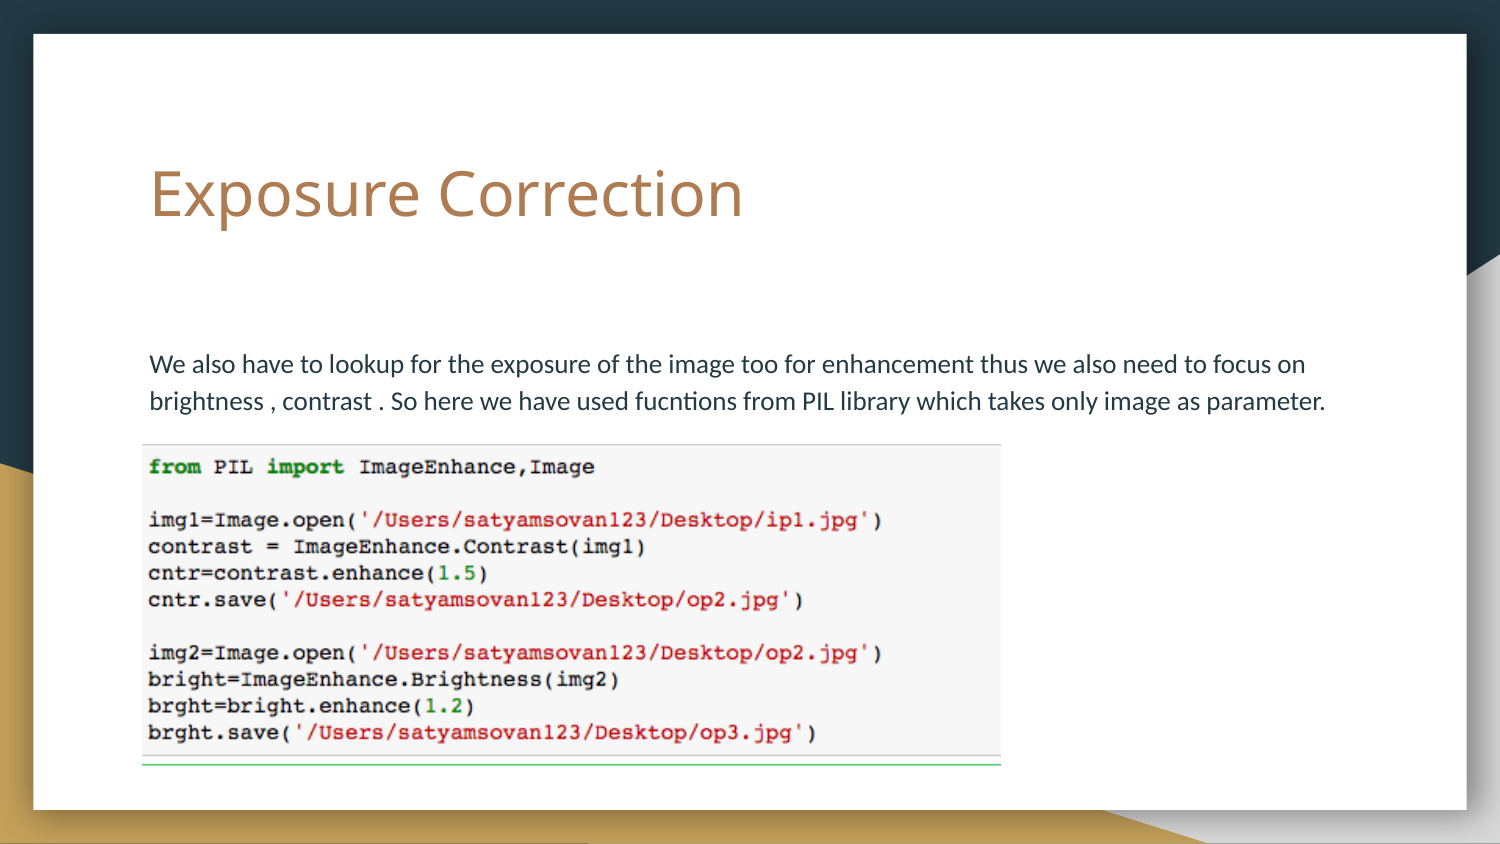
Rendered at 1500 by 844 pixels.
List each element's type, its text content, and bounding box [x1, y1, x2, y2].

picture [142, 443, 1001, 770]
title Exposure Correction [134, 138, 1366, 296]
list We also have to lookup for the exposure of the image too for enhancement thus we also need to focus on brightness , contrast . So here we have used fucntions from PIL library which takes only image as parameter. [134, 326, 1366, 729]
